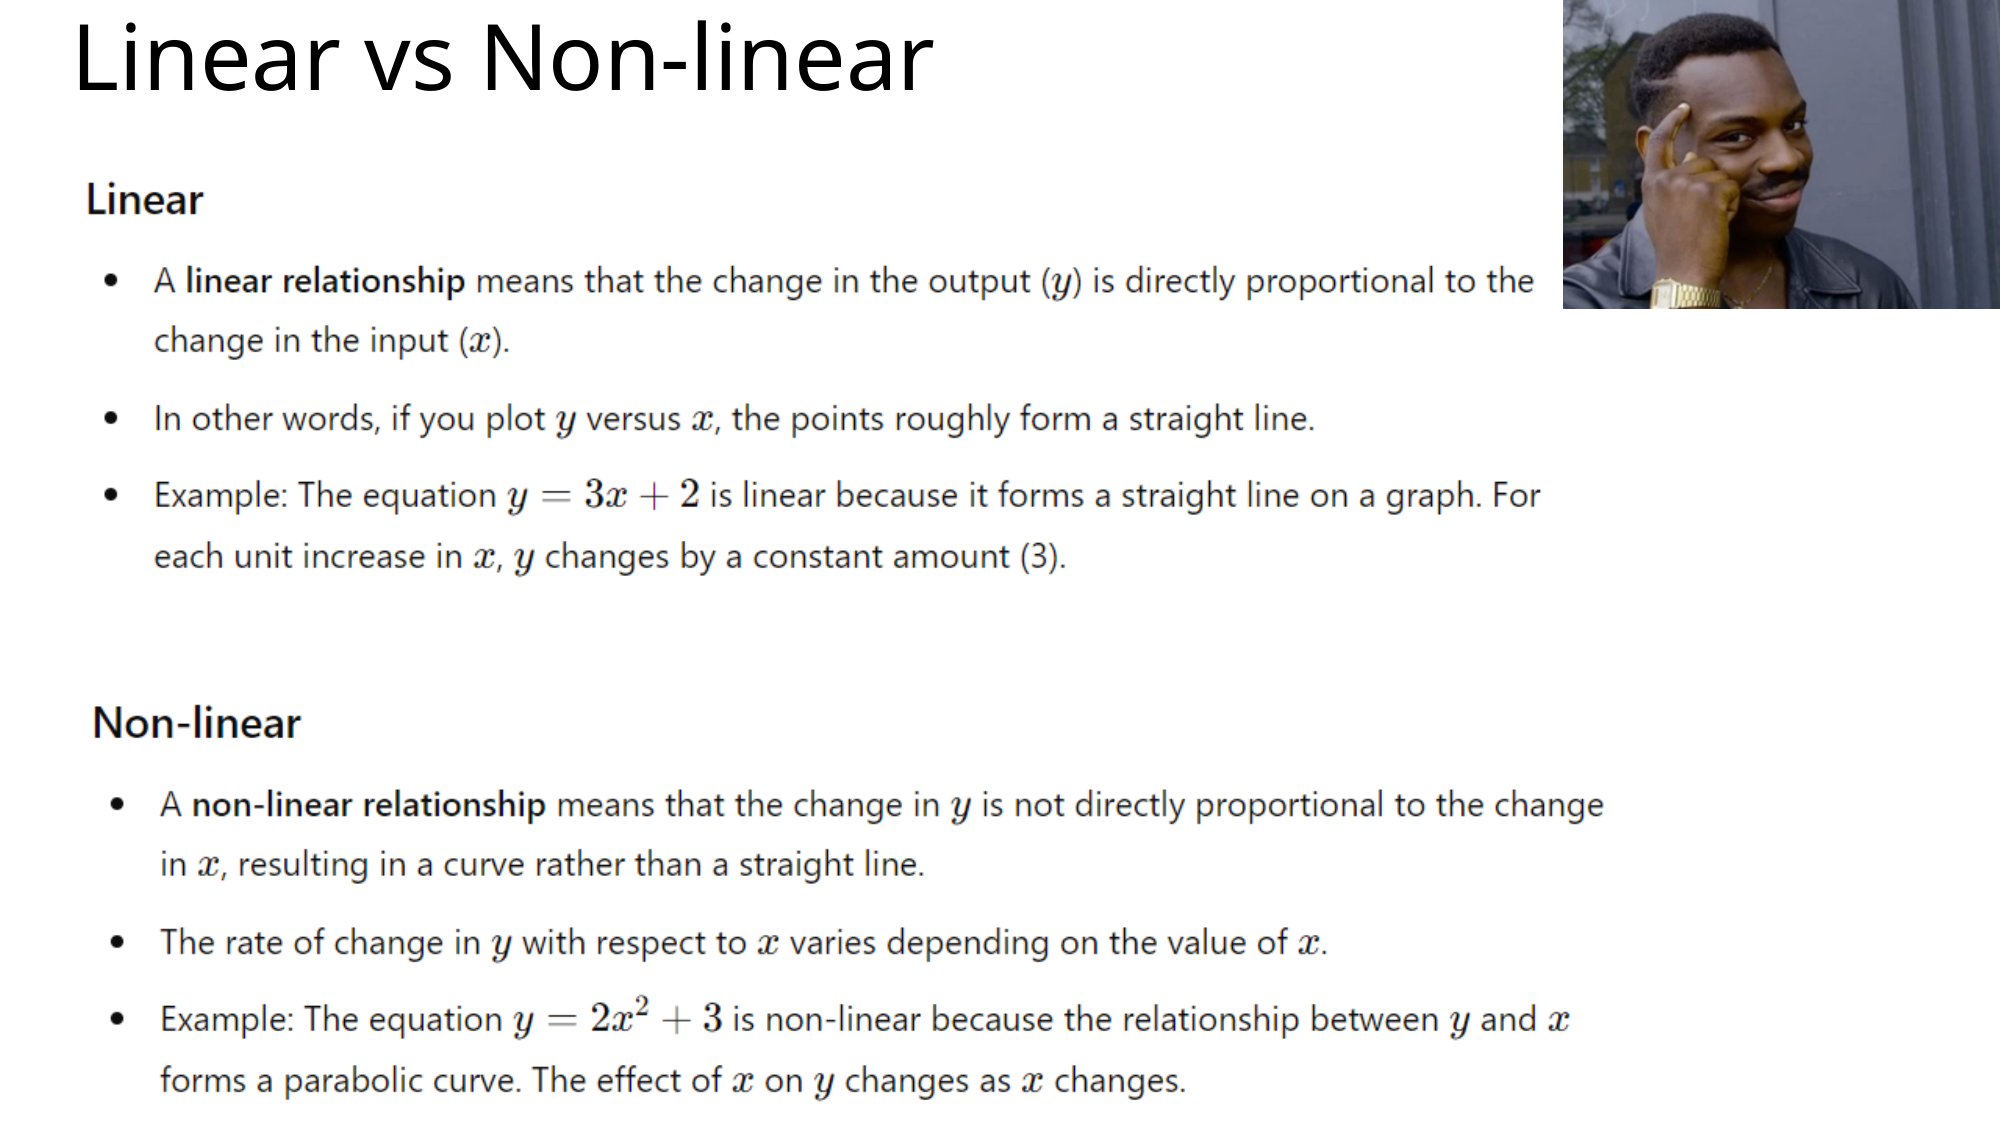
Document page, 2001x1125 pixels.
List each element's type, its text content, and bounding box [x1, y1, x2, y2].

title Linear vs Non-linear [56, 0, 1562, 170]
picture [71, 676, 1619, 1111]
picture [71, 168, 1553, 591]
picture [1562, 0, 2000, 309]
